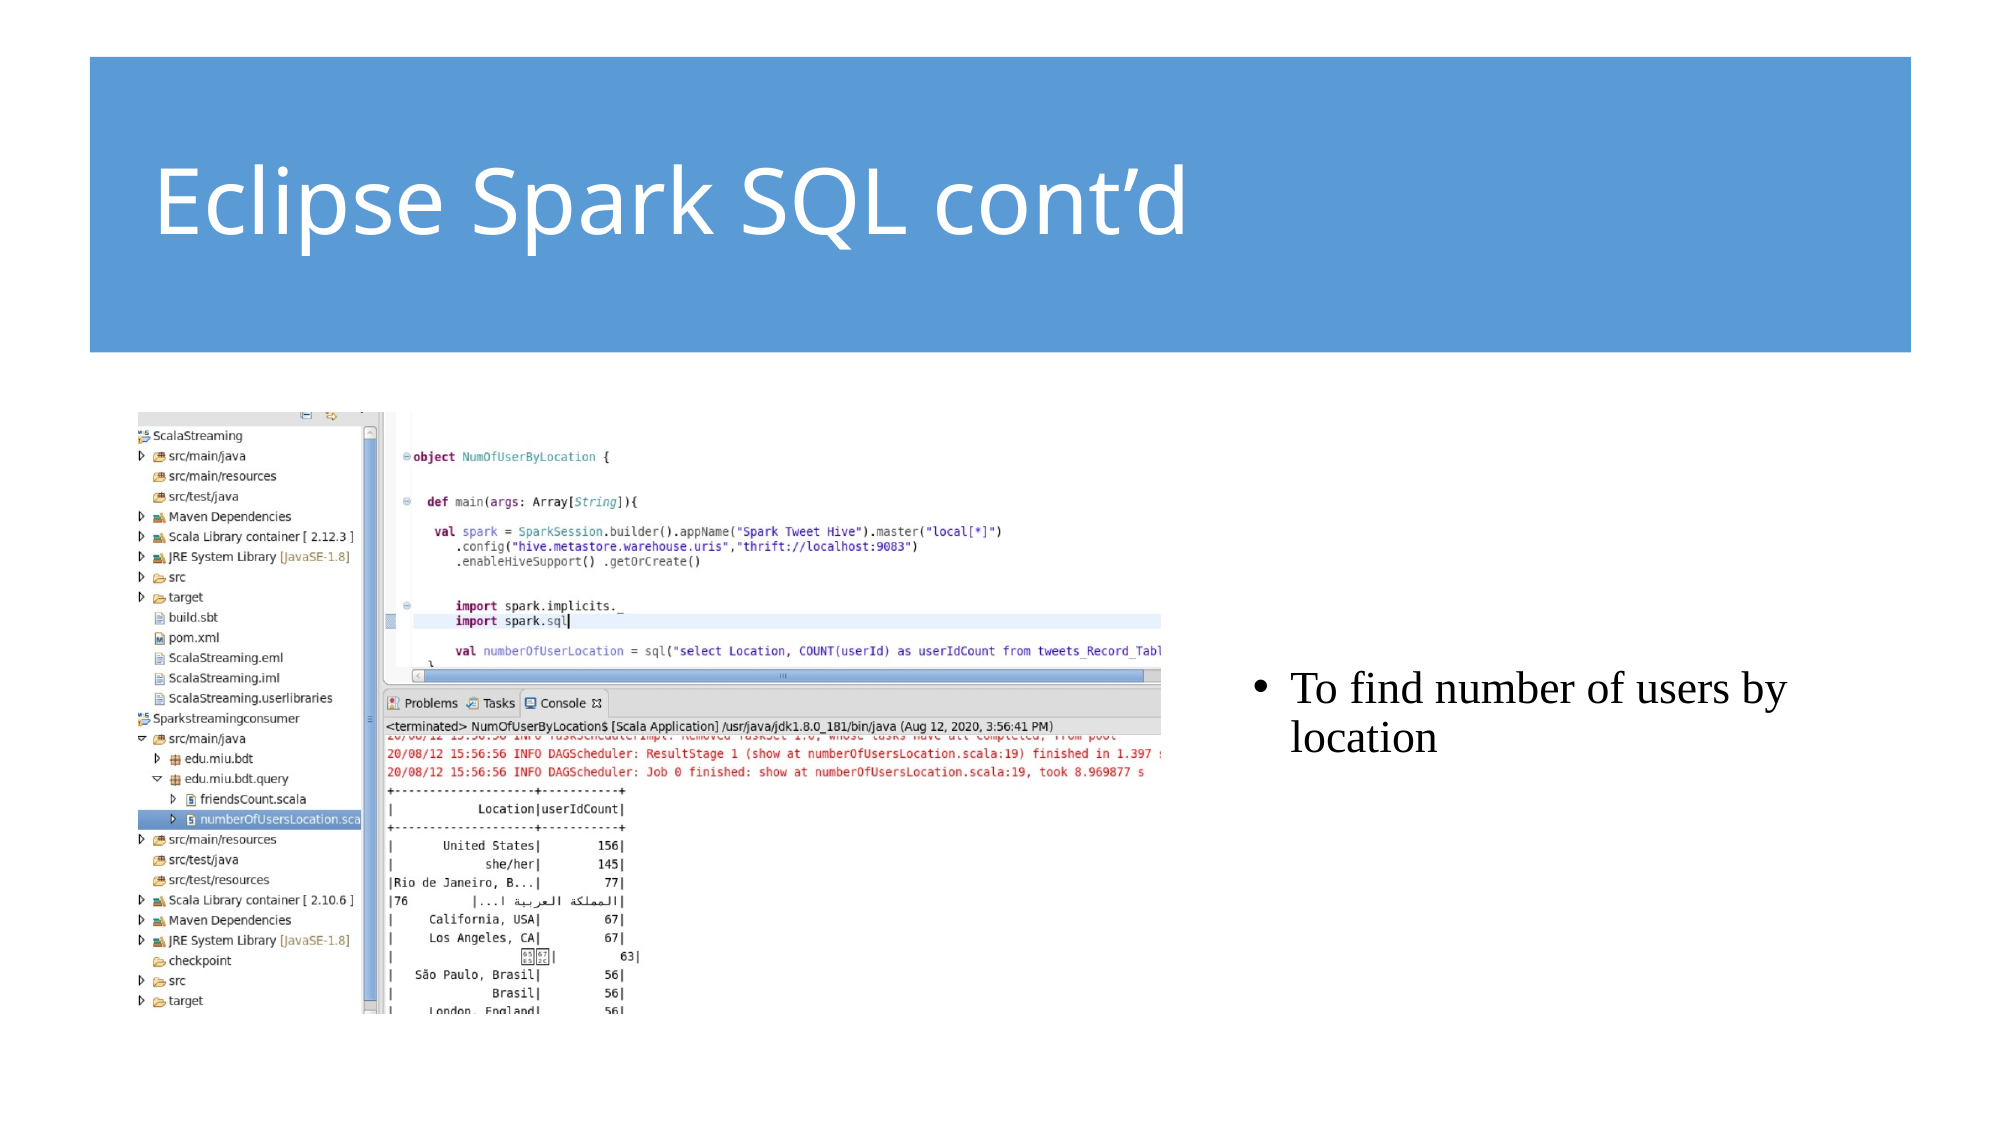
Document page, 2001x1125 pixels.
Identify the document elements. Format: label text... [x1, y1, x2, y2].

text_box [89, 56, 1912, 353]
title Eclipse Spark SQL cont’d [137, 96, 1863, 314]
list To find number of users by location [1237, 412, 1862, 1014]
picture [137, 412, 1161, 1014]
